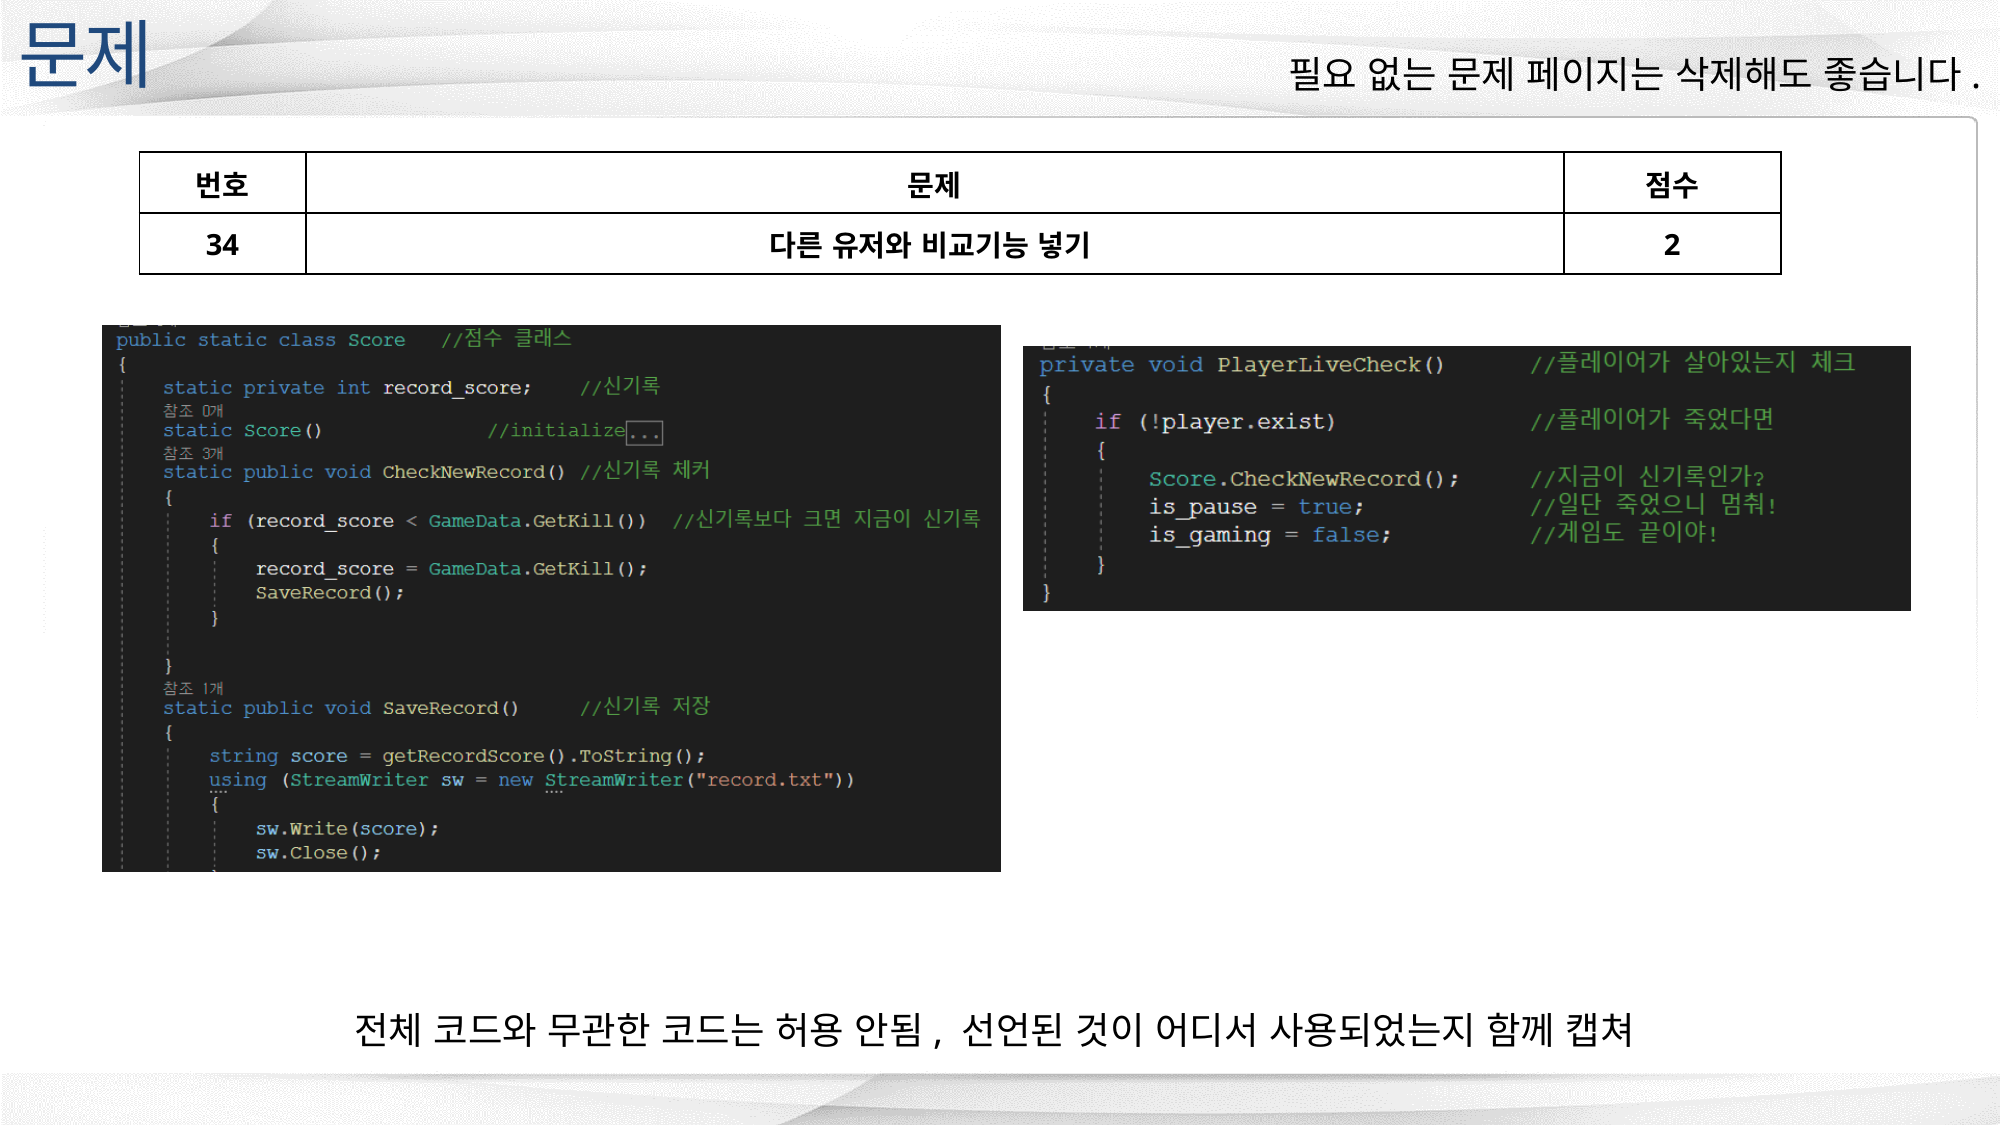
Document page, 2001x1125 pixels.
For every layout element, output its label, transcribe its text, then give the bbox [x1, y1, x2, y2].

table_cell 2 [1565, 214, 1780, 273]
table_cell 다른 유저와 비교기능 넣기 [307, 214, 1563, 273]
text_box 필요 없는 문제 페이지는 삭제해도 좋습니다. [1247, 44, 1996, 107]
text_box 문제 [4, 0, 920, 106]
table_cell 34 [140, 214, 305, 273]
table_header 번호 [140, 153, 305, 212]
table_header 점수 [1565, 153, 1780, 212]
text_box 전체 코드와 무관한 코드는 허용 안됨, 선언된 것이 어디서 사용되었는지 함께 캡쳐 [139, 999, 1861, 1063]
table_header 문제 [307, 153, 1563, 212]
picture [0, 0, 2000, 1125]
